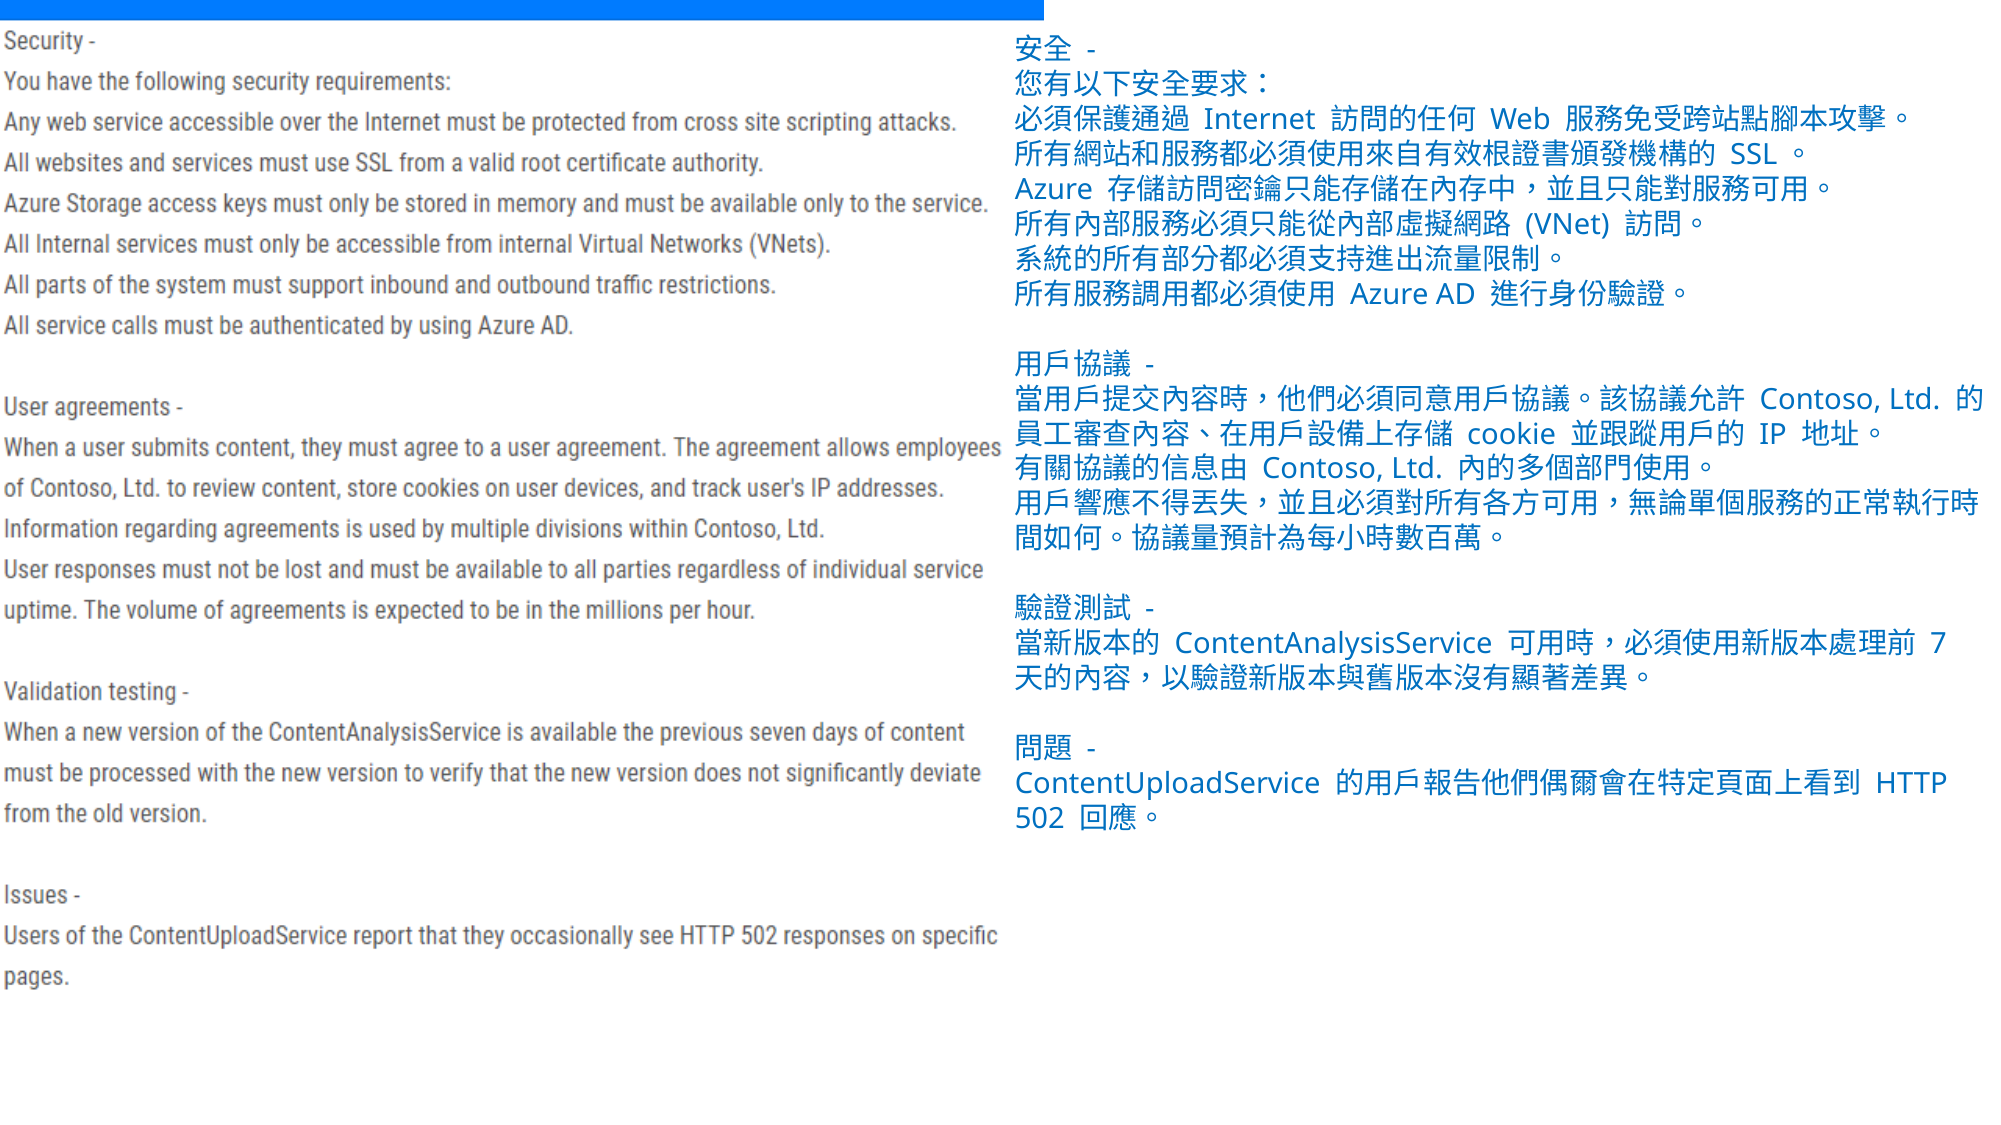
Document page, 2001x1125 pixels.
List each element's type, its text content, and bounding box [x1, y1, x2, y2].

picture [0, 0, 1044, 996]
text_box 安全 - 您有以下安全要求： 必須保護通過 Internet 訪問的任何 Web 服務免受跨站點腳本攻擊。 所有網站和服務都必須使用來自有效根證書頒發機構的 SSL。 Azure 存儲訪問密鑰只能存儲在內存中，並且只能對服務可用。 所有內部服務必須只能從內部虛擬網路 (VNet) 訪問。 系統的所有部分都必須支持進出流量限制。 所有服務調用都必須使用 Azure AD 進行身份驗證。 用戶協議 - 當用戶提交內容時，他們必須同意用戶協議。該協議允許 Contoso, Ltd. 的員工審查內容、在用戶設備上存儲 cookie 並跟蹤用戶的 IP 地址。 有關協議的信息由 Contoso, Ltd. 內的多個部門使用。 用戶響應不得丟失，並且必須對所有各方可用，無論單個服務的正常執行時間如何。協議量預計為每小時數百萬。 驗證測試 - 當新版本的 ContentAnalysisService 可用時，必須使用新版本處理前 7 天的內容，以驗證新版本與舊版本沒有顯著差異。 問題 - ContentUploadService 的用戶報告他們偶爾會在特定頁面上看到 HTTP 502 回應。 [1008, 22, 2000, 842]
